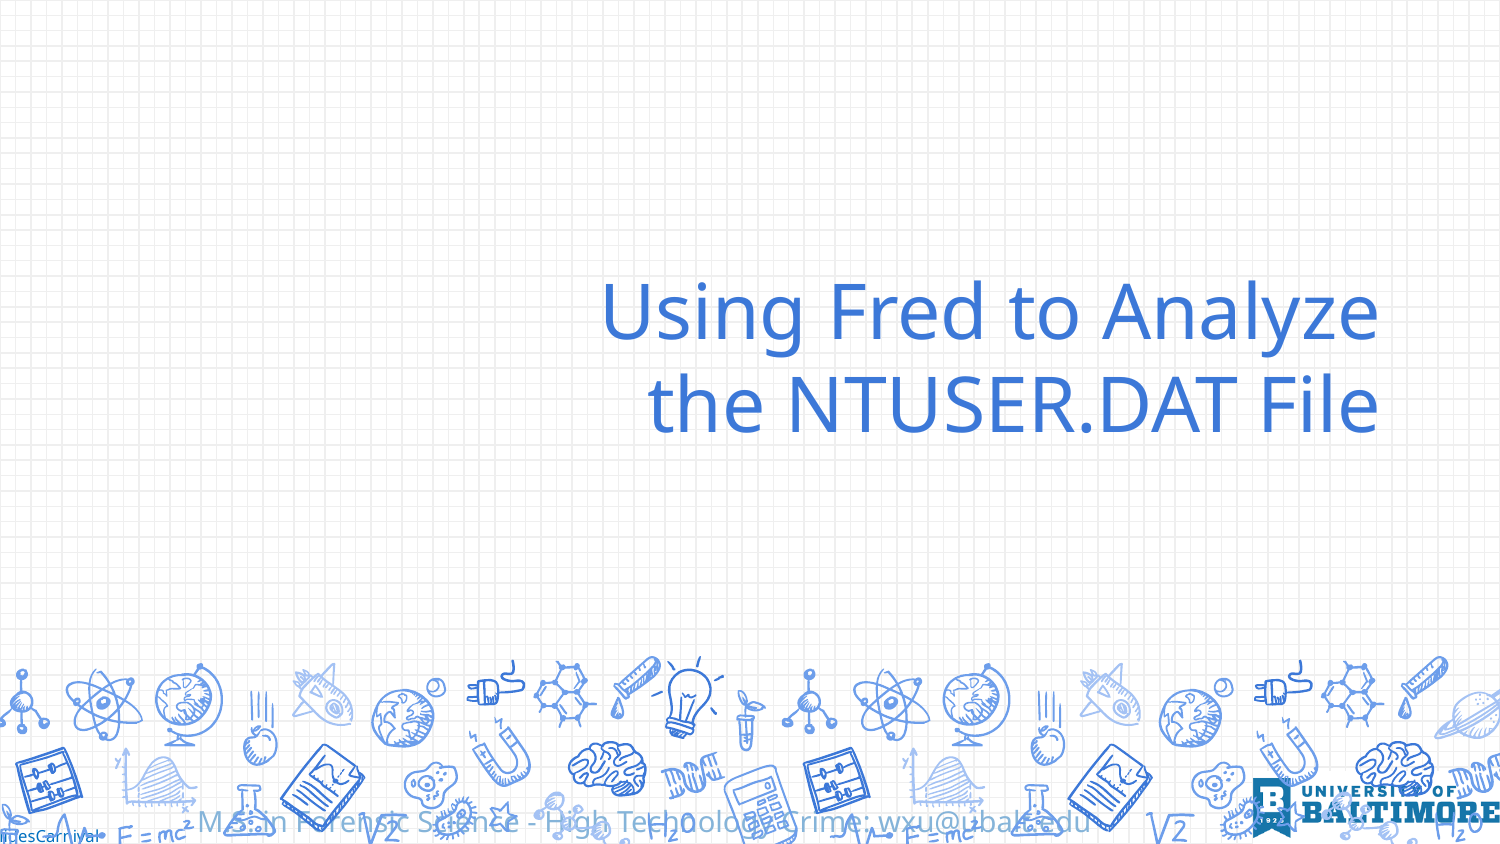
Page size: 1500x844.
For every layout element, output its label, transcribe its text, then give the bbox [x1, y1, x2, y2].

picture [1394, 771, 1431, 791]
picture [1283, 771, 1308, 783]
picture [1253, 804, 1257, 821]
picture [1388, 823, 1396, 835]
picture [1342, 796, 1349, 806]
title Using Fred to Analyze the NTUSER.DAT File [526, 272, 1397, 463]
picture [1479, 779, 1483, 790]
picture [1253, 771, 1500, 844]
picture [1282, 807, 1299, 827]
picture [1382, 771, 1399, 783]
picture [1471, 771, 1479, 786]
picture [1354, 819, 1361, 827]
picture [1481, 771, 1489, 788]
picture [1363, 771, 1393, 785]
picture [1423, 777, 1429, 784]
